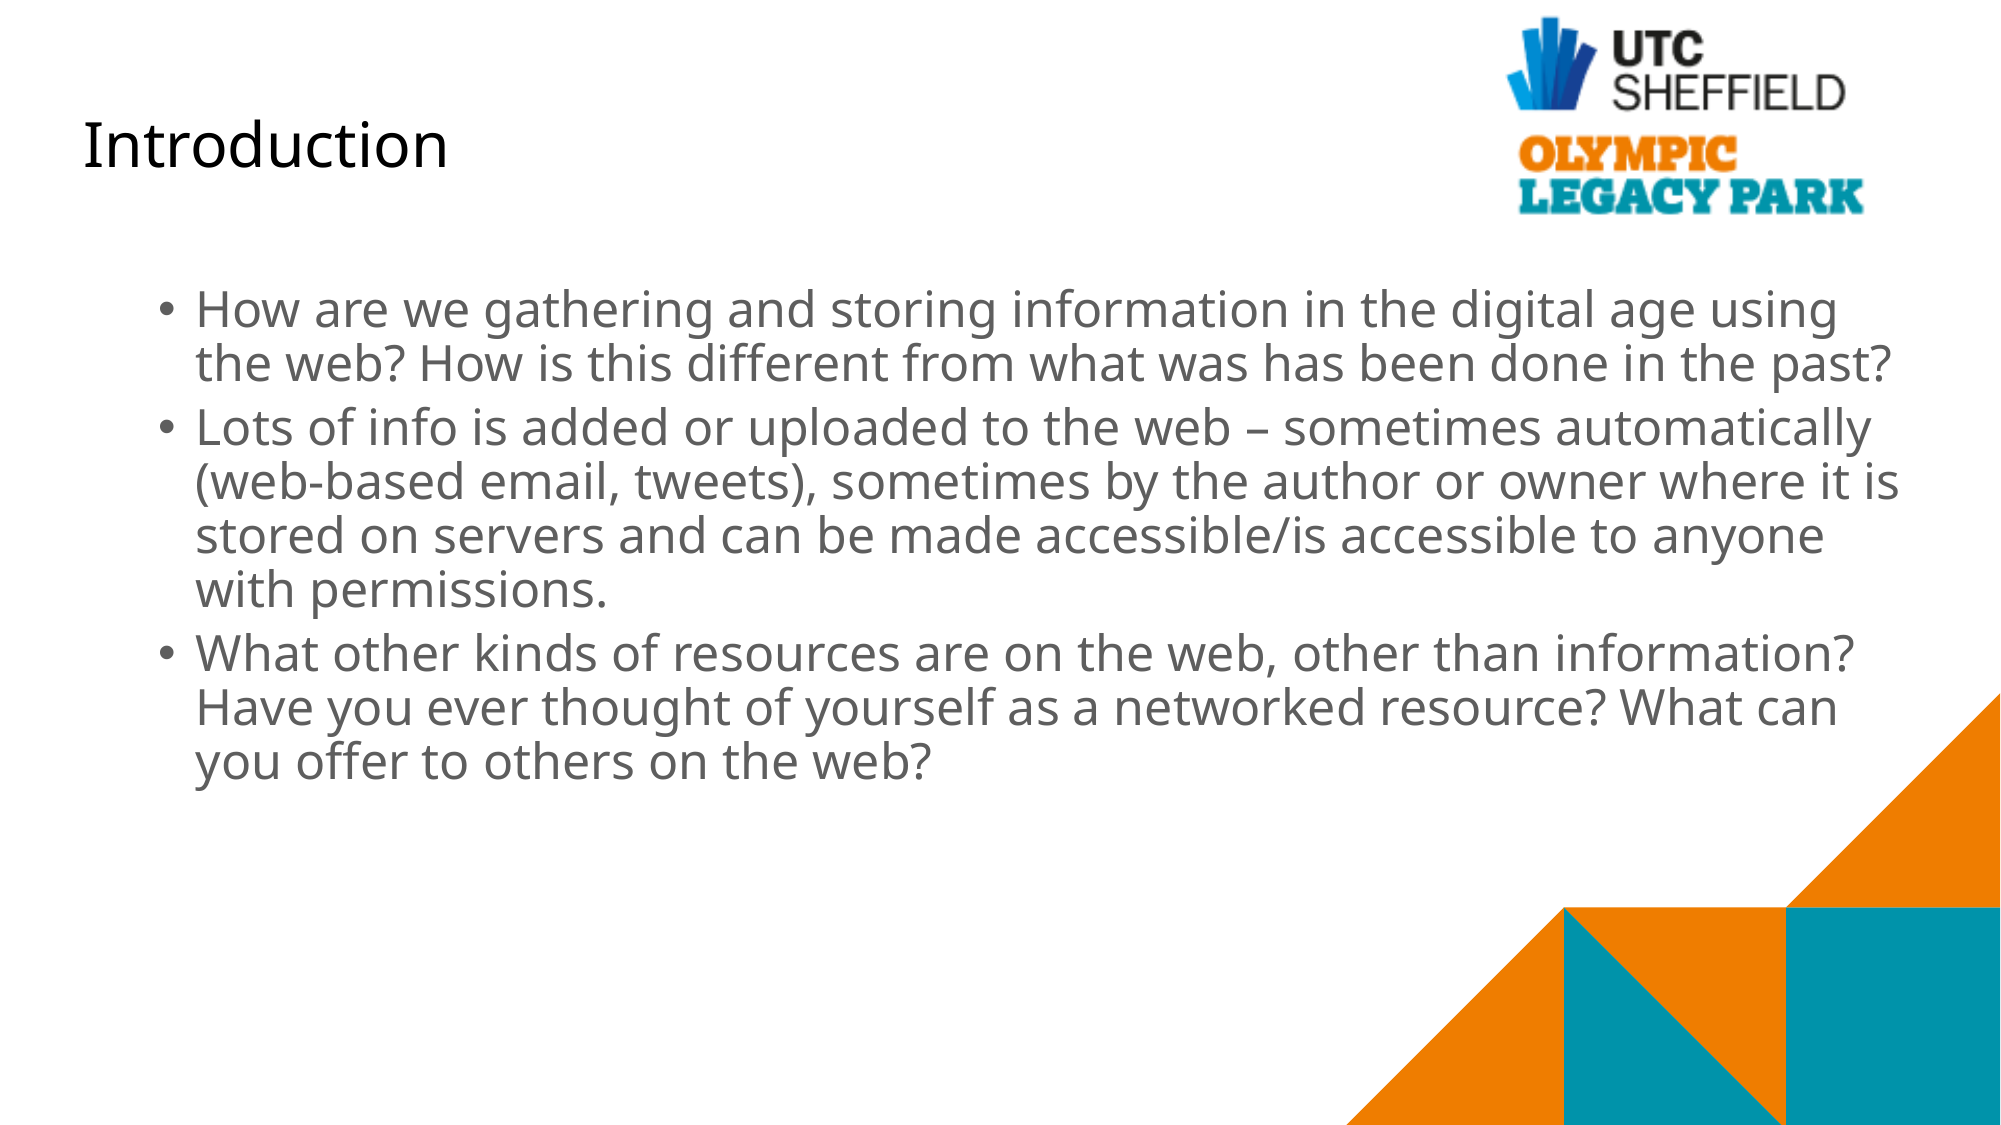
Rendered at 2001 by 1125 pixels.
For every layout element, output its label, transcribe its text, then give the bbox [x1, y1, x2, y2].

list How are we gathering and storing information in the digital age using the web? How is this different from what was has been done in the past? Lots of info is added or uploaded to the web – sometimes automatically (web-based email, tweets), sometimes by the author or owner where it is stored on servers and can be made accessible/is accessible to anyone with permissions. What other kinds of resources are on the web, other than information? Have you ever thought of yourself as a networked resource? What can you offer to others on the web? [68, 268, 1932, 1000]
title Introduction [68, 89, 1932, 223]
picture [1479, 0, 2000, 244]
